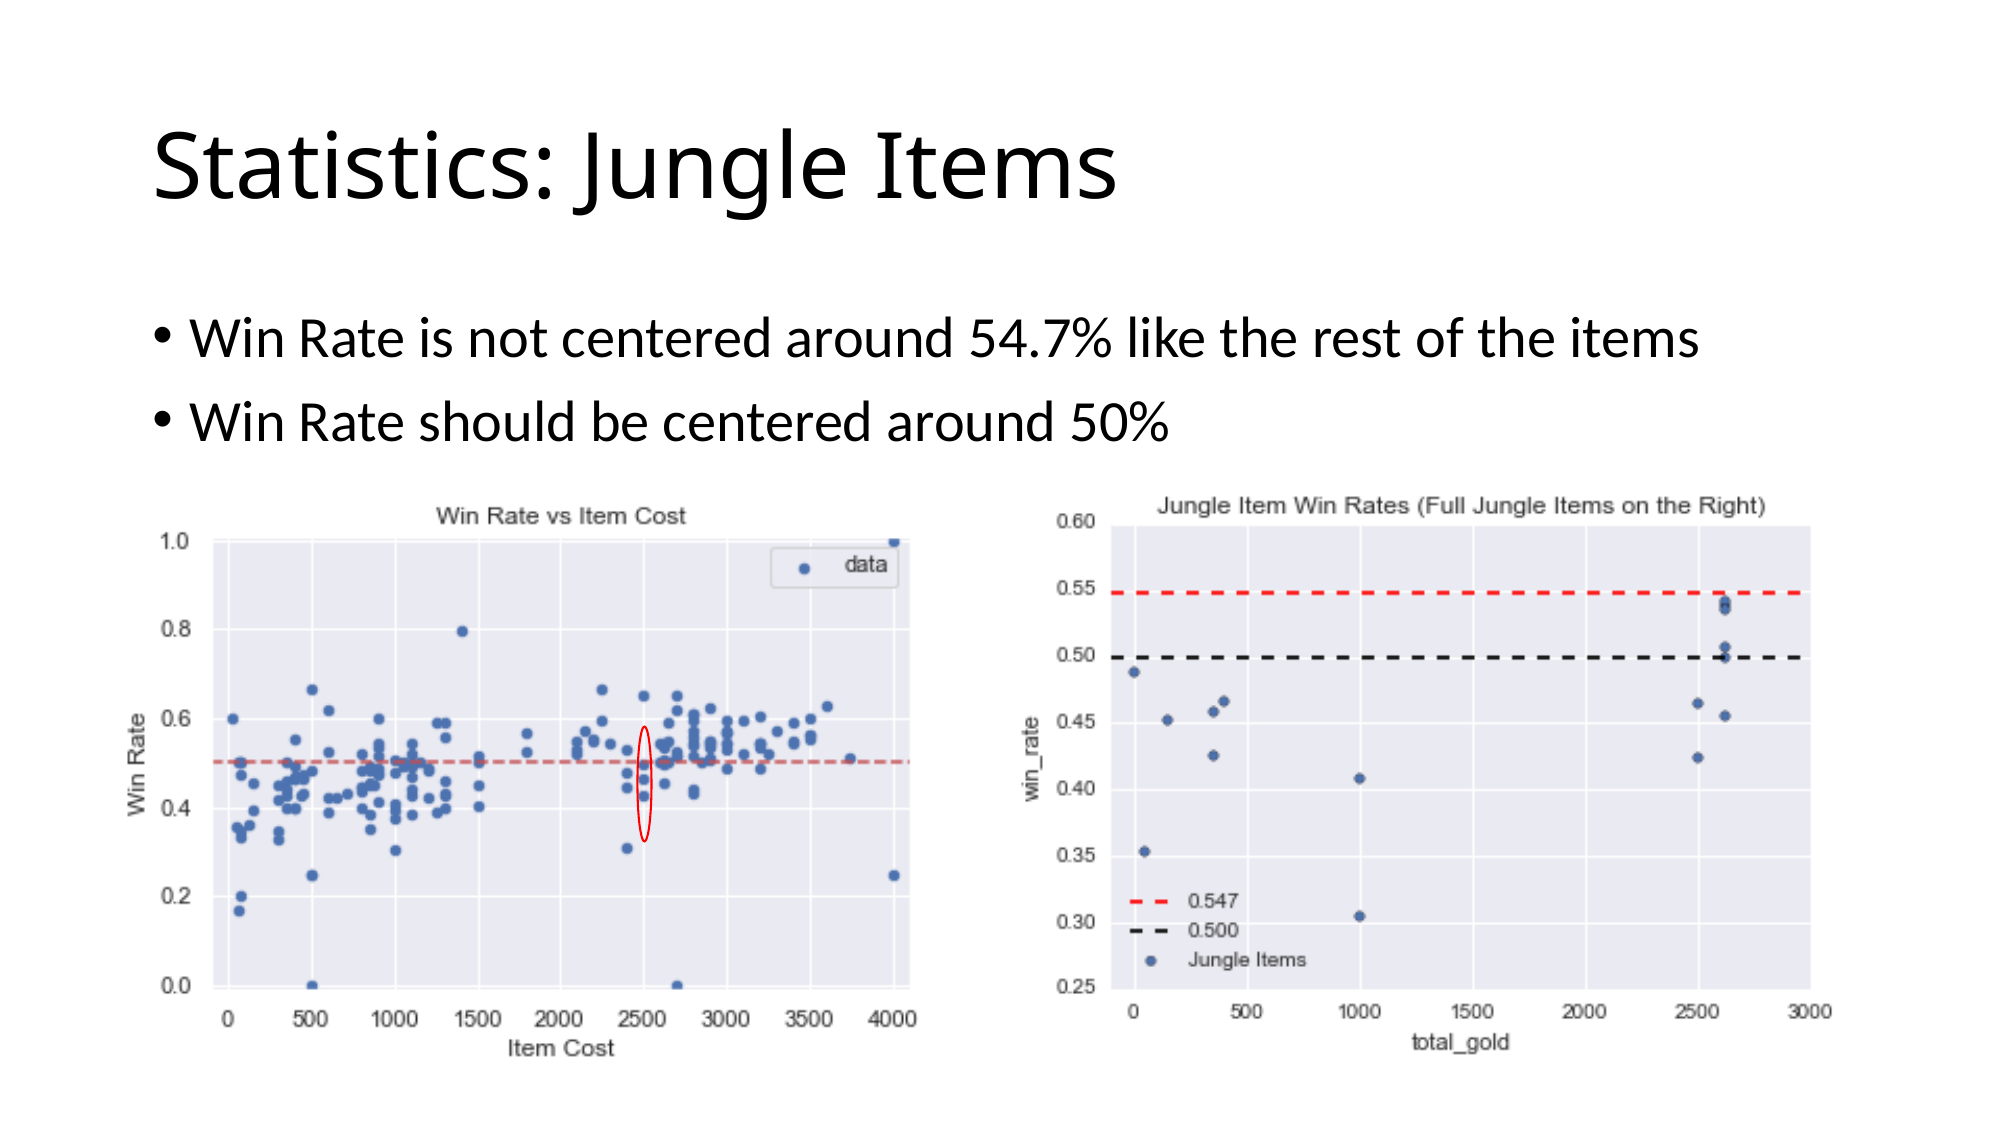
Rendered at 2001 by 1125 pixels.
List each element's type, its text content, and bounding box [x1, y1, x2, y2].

title Statistics: Jungle Items [137, 59, 1863, 278]
list Win Rate is not centered around 54.7% like the rest of the items Win Rate should be centered around 50% [137, 299, 1863, 464]
picture [99, 464, 1901, 1065]
